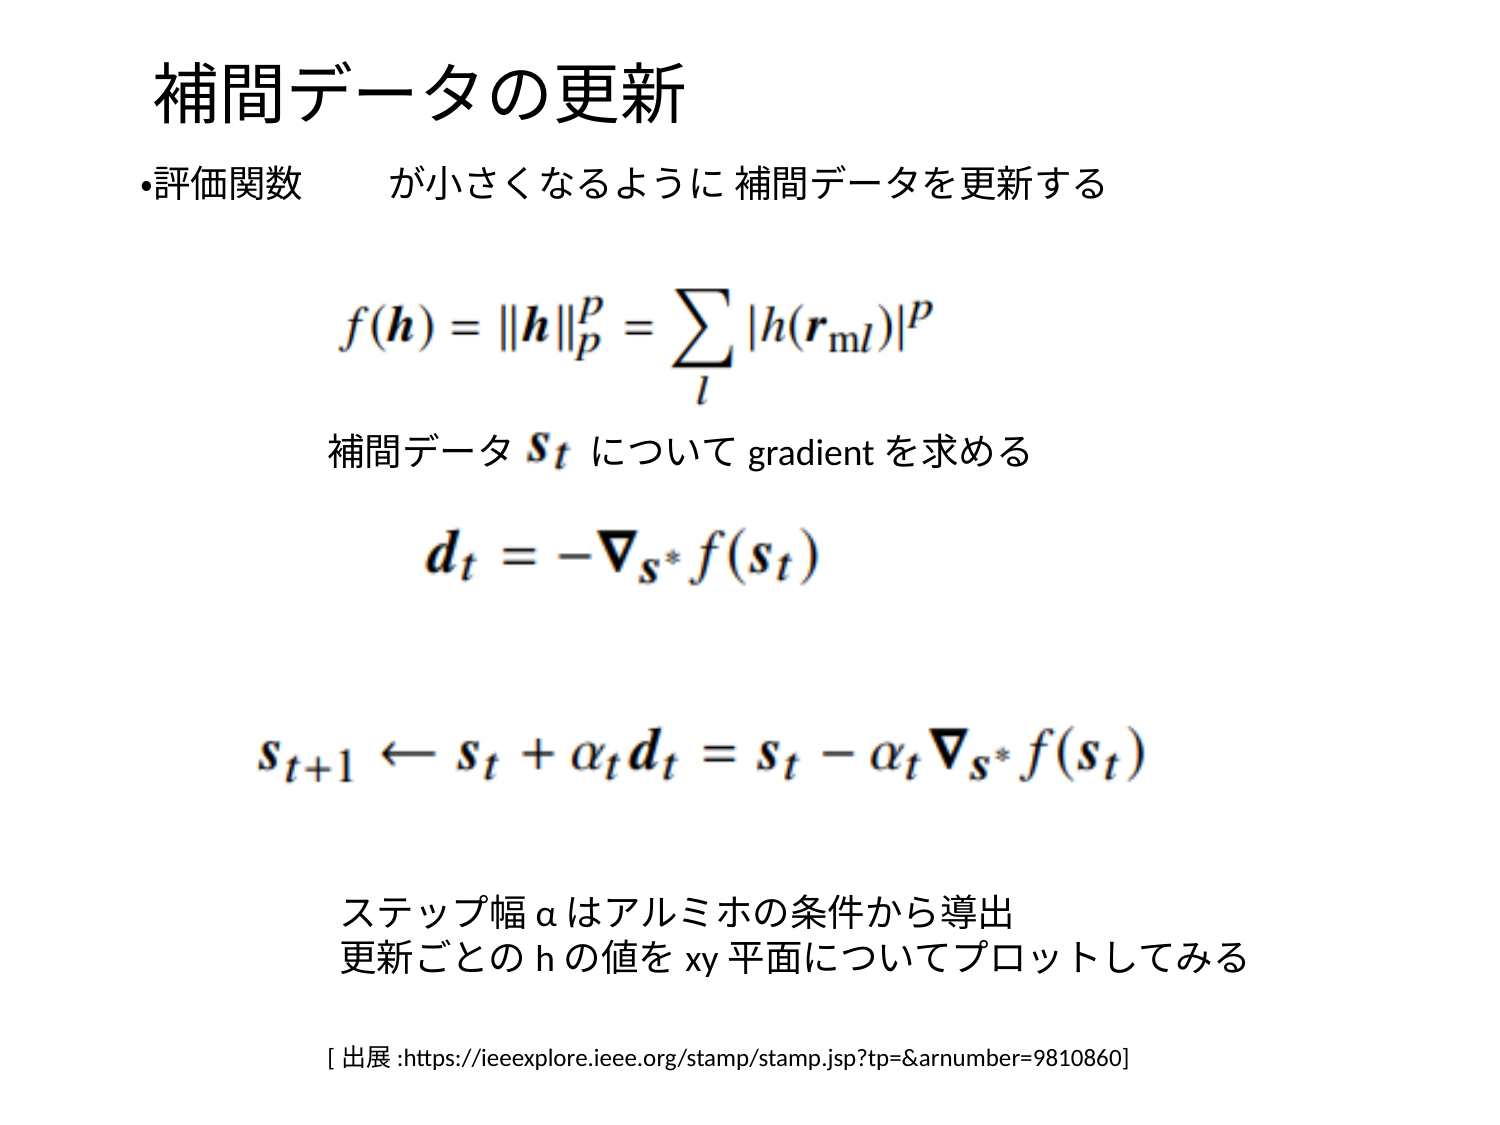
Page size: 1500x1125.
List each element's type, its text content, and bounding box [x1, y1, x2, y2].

picture [387, 497, 879, 628]
picture [311, 259, 955, 420]
text_box ステップ幅αはアルミホの条件から導出 更新ごとのhの値をxy平面についてプロットしてみる [324, 881, 1327, 986]
text_box 補間データの更新 [137, 44, 1163, 139]
picture [204, 696, 1266, 803]
text_box [出展:https://ieeexplore.ieee.org/stamp/stamp.jsp?tp=&arnumber=9810860] [312, 1034, 1247, 1079]
picture [519, 429, 584, 473]
text_box ・評価関数 が小さくなるように 補間データを更新する [125, 152, 1287, 213]
text_box 補間データ についてgradientを求める [312, 420, 1061, 526]
